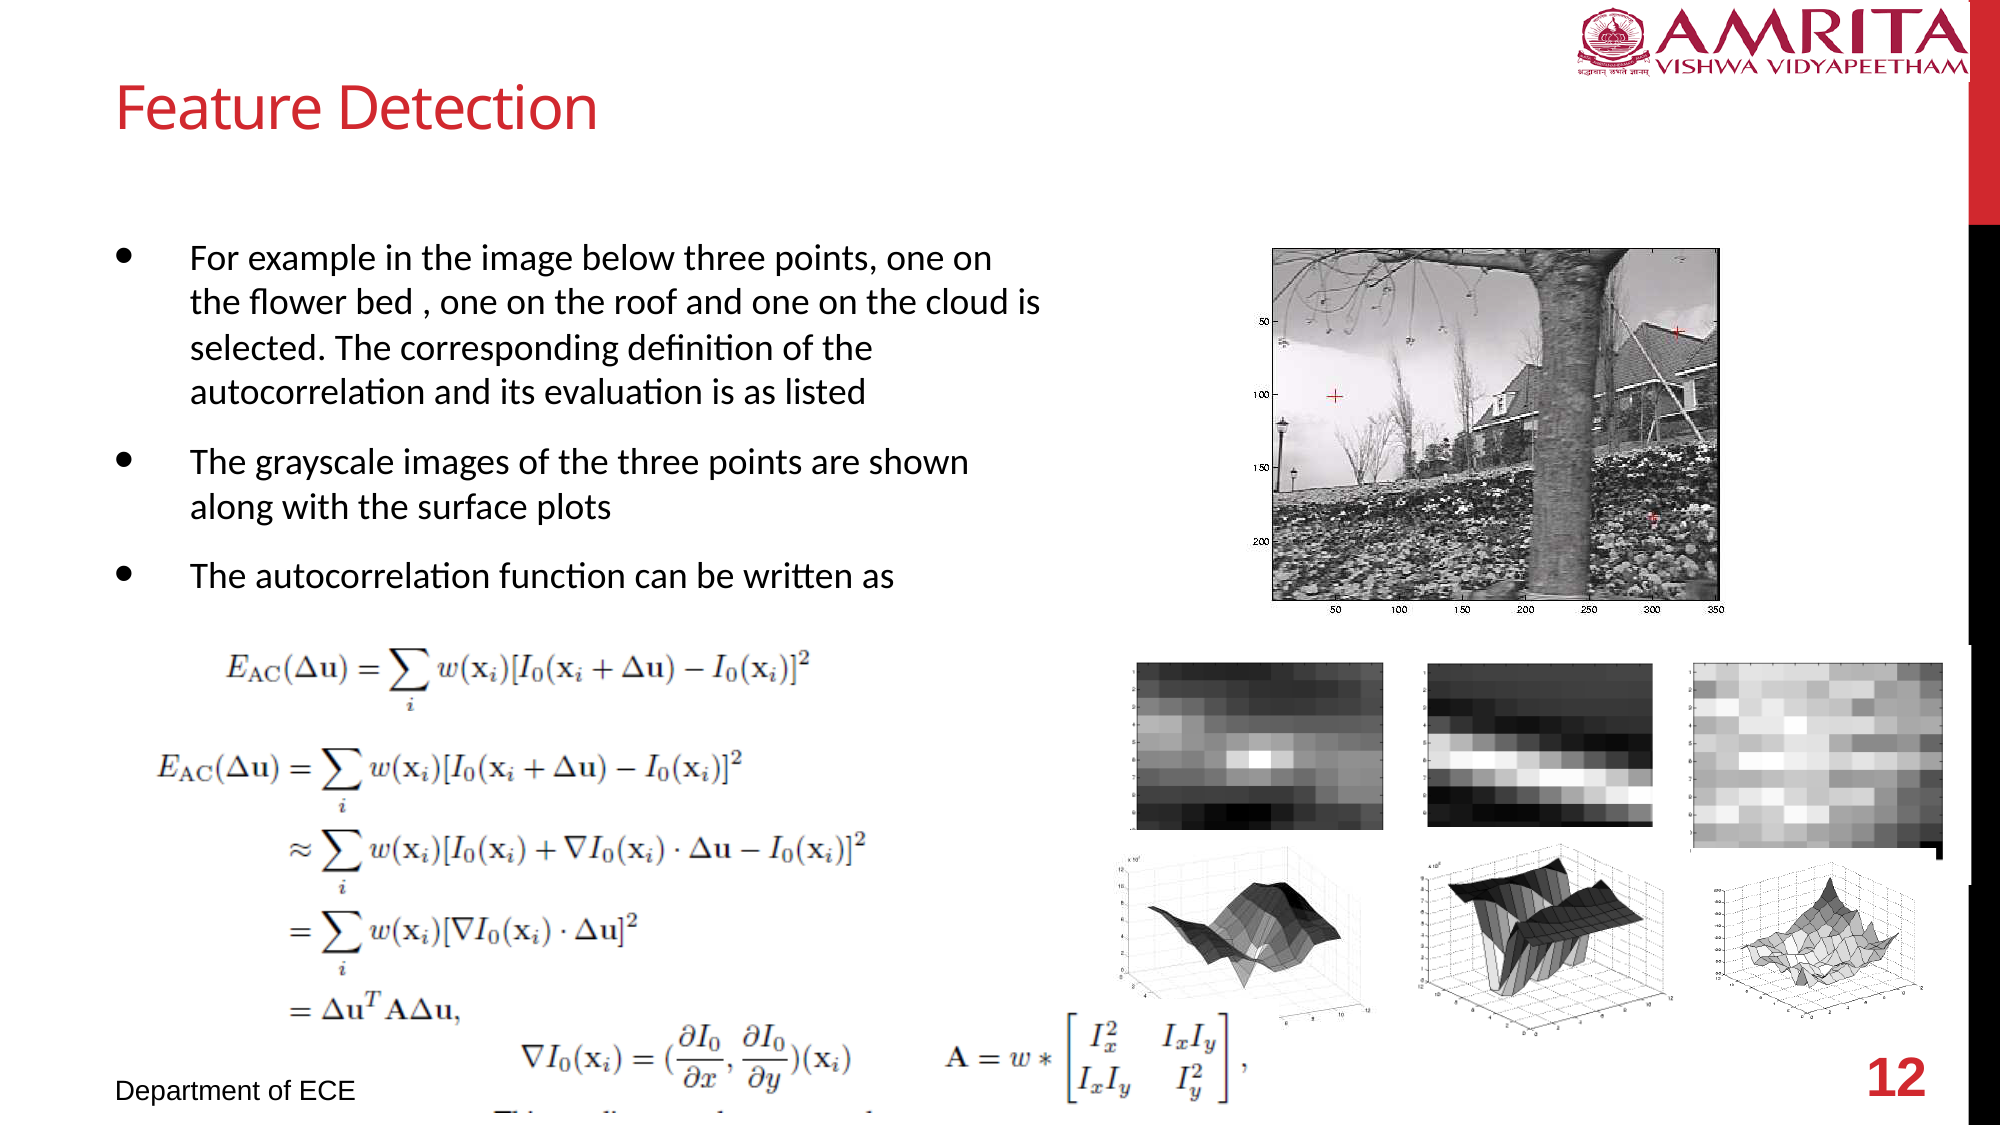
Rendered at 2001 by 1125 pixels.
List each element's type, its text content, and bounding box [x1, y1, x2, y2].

list For example in the image below three points, one on the flower bed , one on the roof and one on the cloud is selected. The corresponding definition of the autocorrelation and its evaluation is as listed The grayscale images of the three points are shown along with the surface plots The autocorrelation function can be written as [99, 224, 1066, 1005]
picture [139, 628, 906, 1114]
footer Department of ECE [99, 1065, 482, 1112]
picture [1575, 2, 1970, 82]
slide_number 12 [1851, 1033, 1977, 1114]
title Feature Detection [99, 25, 1898, 185]
picture [931, 215, 1972, 1125]
